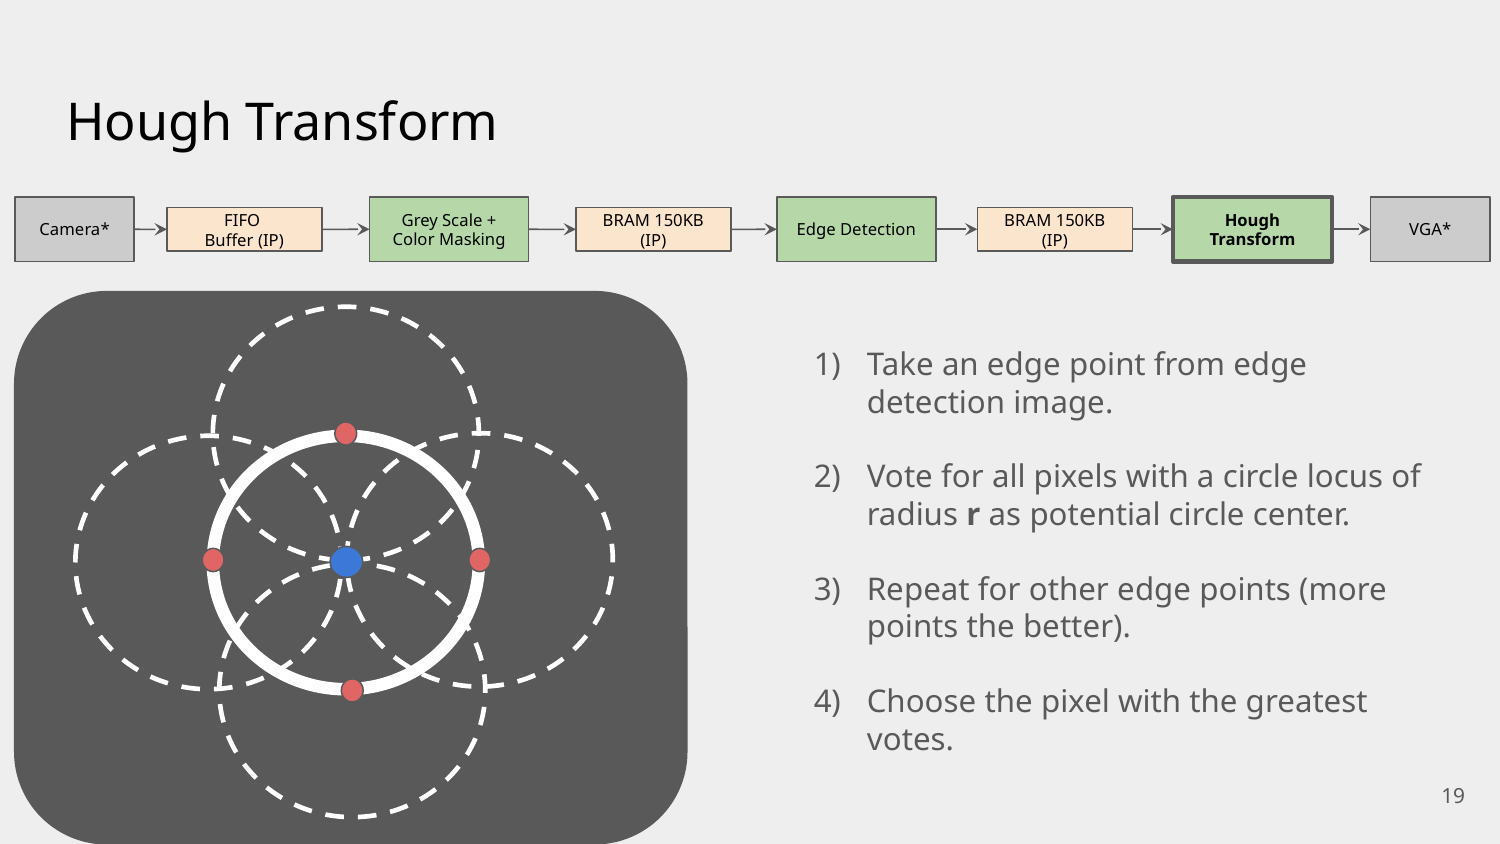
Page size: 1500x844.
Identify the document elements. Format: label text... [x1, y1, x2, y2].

text_box Grey Scale + Color Masking [369, 197, 529, 262]
slide_number 19 [1460, 764, 1480, 830]
text_box [14, 291, 687, 844]
text_box [330, 546, 363, 578]
text_box Edge Detection [776, 197, 936, 262]
text_box FIFO Buffer (IP) [166, 207, 322, 252]
text_box Camera* [14, 197, 135, 262]
text_box Take an edge point from edge detection image. Vote for all pixels with a circle locus of radius r as potential circle center. Repeat for other edge points (more points the better). Choose the pixel with the greatest votes. [776, 329, 1460, 844]
text_box [75, 435, 330, 690]
text_box [468, 548, 491, 572]
text_box [363, 433, 613, 687]
text_box [219, 564, 486, 818]
text_box BRAM 150KB (IP) [575, 207, 732, 252]
text_box Hough Transform [1172, 197, 1333, 262]
text_box BRAM 150KB (IP) [977, 207, 1133, 251]
title Hough Transform [51, 72, 1449, 167]
text_box [212, 306, 479, 560]
text_box VGA* [1370, 197, 1490, 262]
